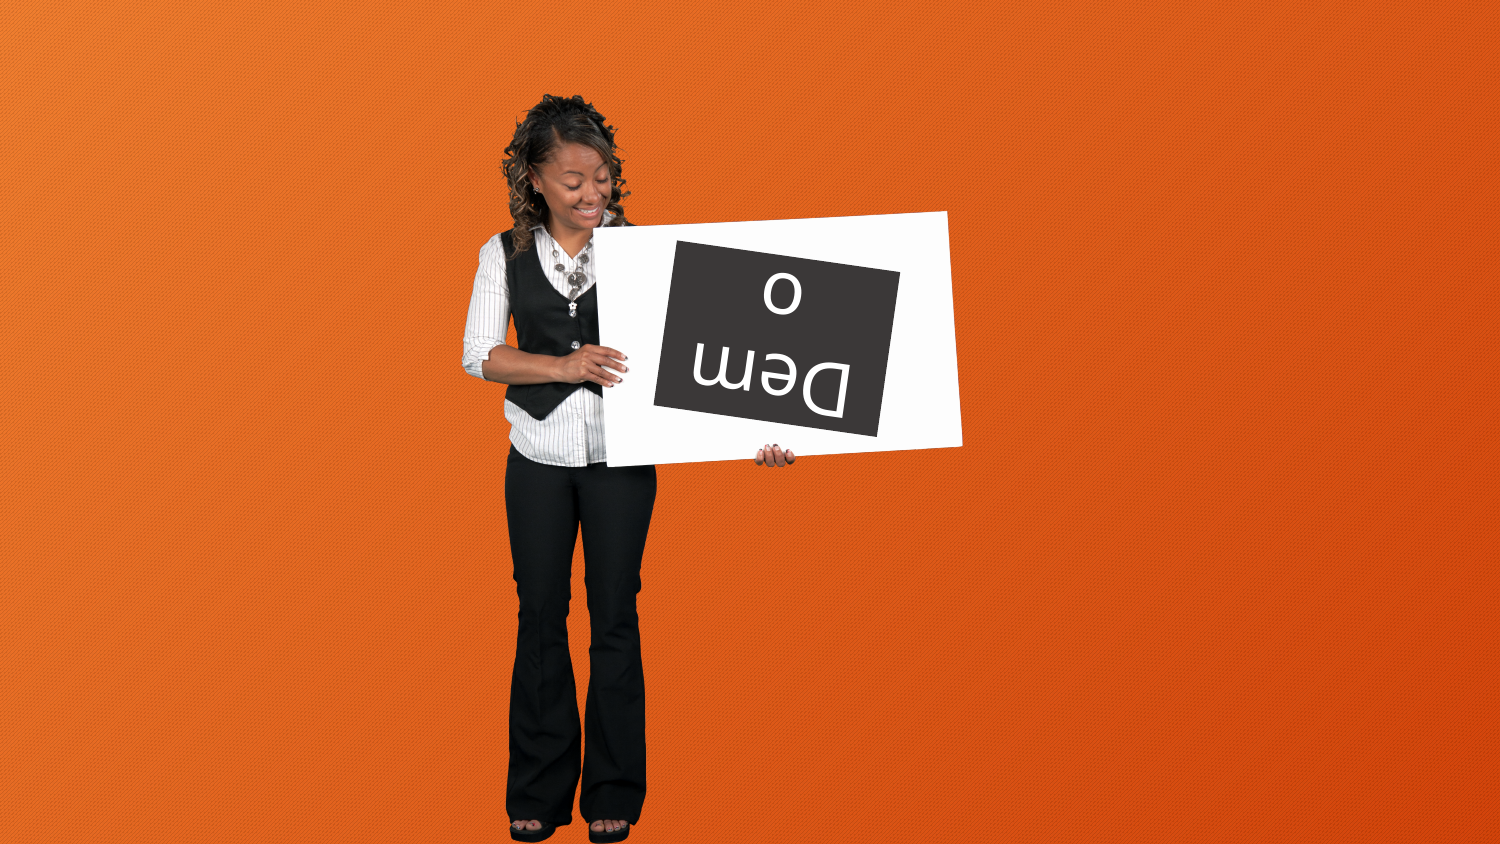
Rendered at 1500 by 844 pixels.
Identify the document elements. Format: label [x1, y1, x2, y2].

picture [461, 92, 964, 844]
